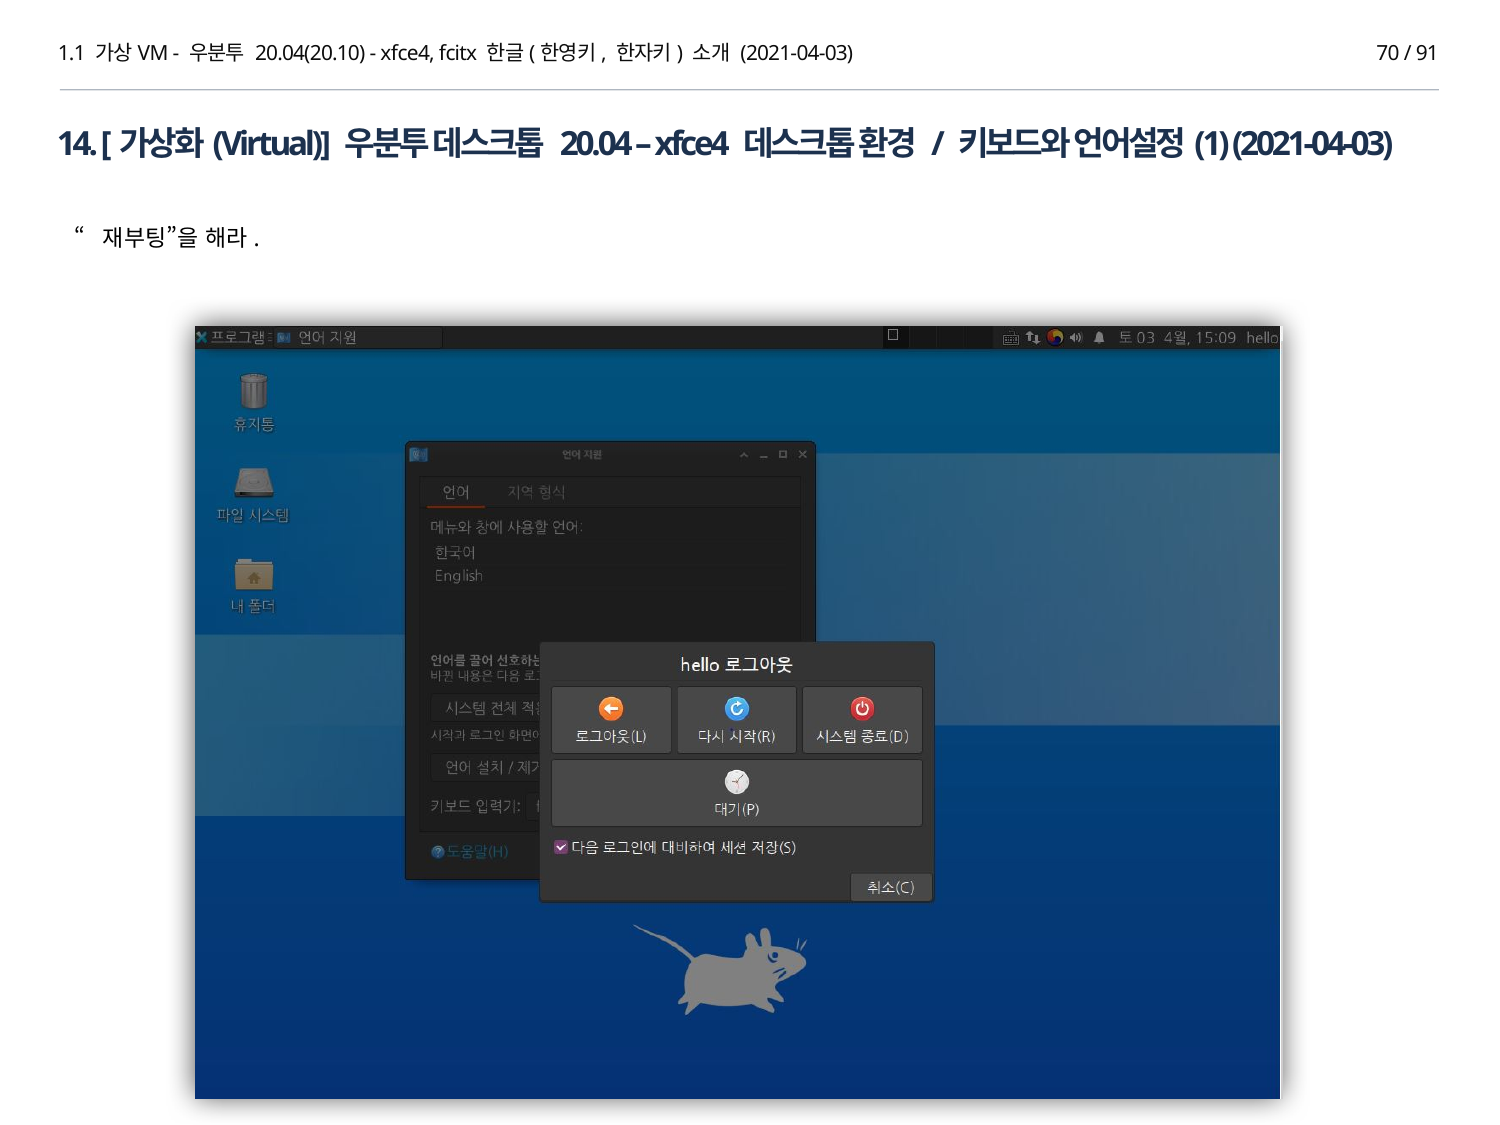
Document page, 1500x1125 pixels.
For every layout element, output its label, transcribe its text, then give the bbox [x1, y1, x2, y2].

picture [194, 326, 1283, 1099]
text_box 1.1 가상VM - 우분투 20.04(20.10) - xfce4, fcitx 한글(한영키, 한자키) 소개 (2021-04-03) [43, 32, 1193, 72]
text_box 70 / 91 [1193, 31, 1454, 75]
text_box “재부팅”을 해라. [59, 193, 1450, 281]
text_box 14. [가상화(Virtual)] 우분투 데스크톱 20.04 – xfce4 데스크톱 환경 / 키보드와 언어설정(1) (2021-04-03) [42, 114, 1439, 211]
